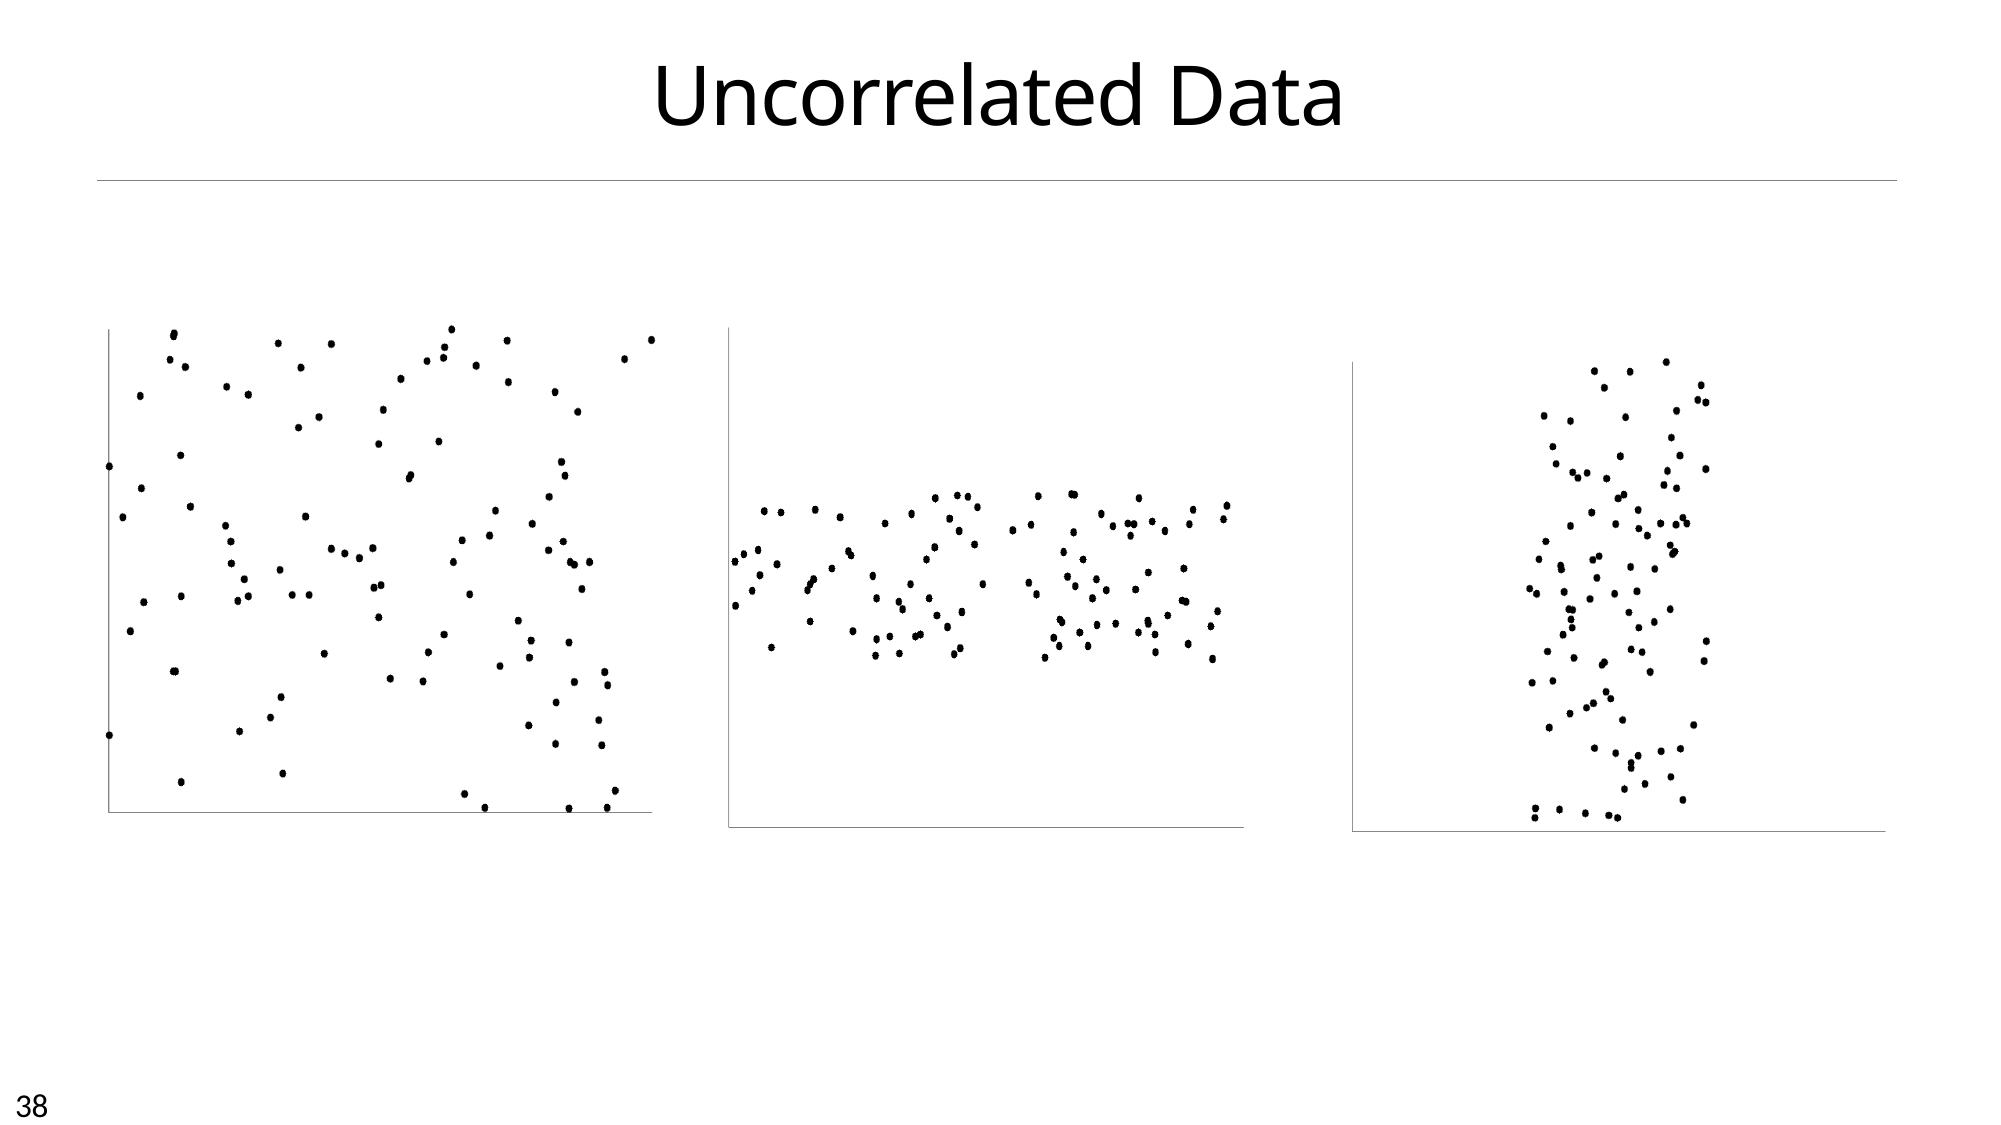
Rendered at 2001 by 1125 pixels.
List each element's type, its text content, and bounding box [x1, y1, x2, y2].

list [17, 284, 719, 877]
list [642, 280, 1306, 895]
title Uncorrelated Data [33, 50, 1950, 150]
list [1261, 318, 1951, 895]
